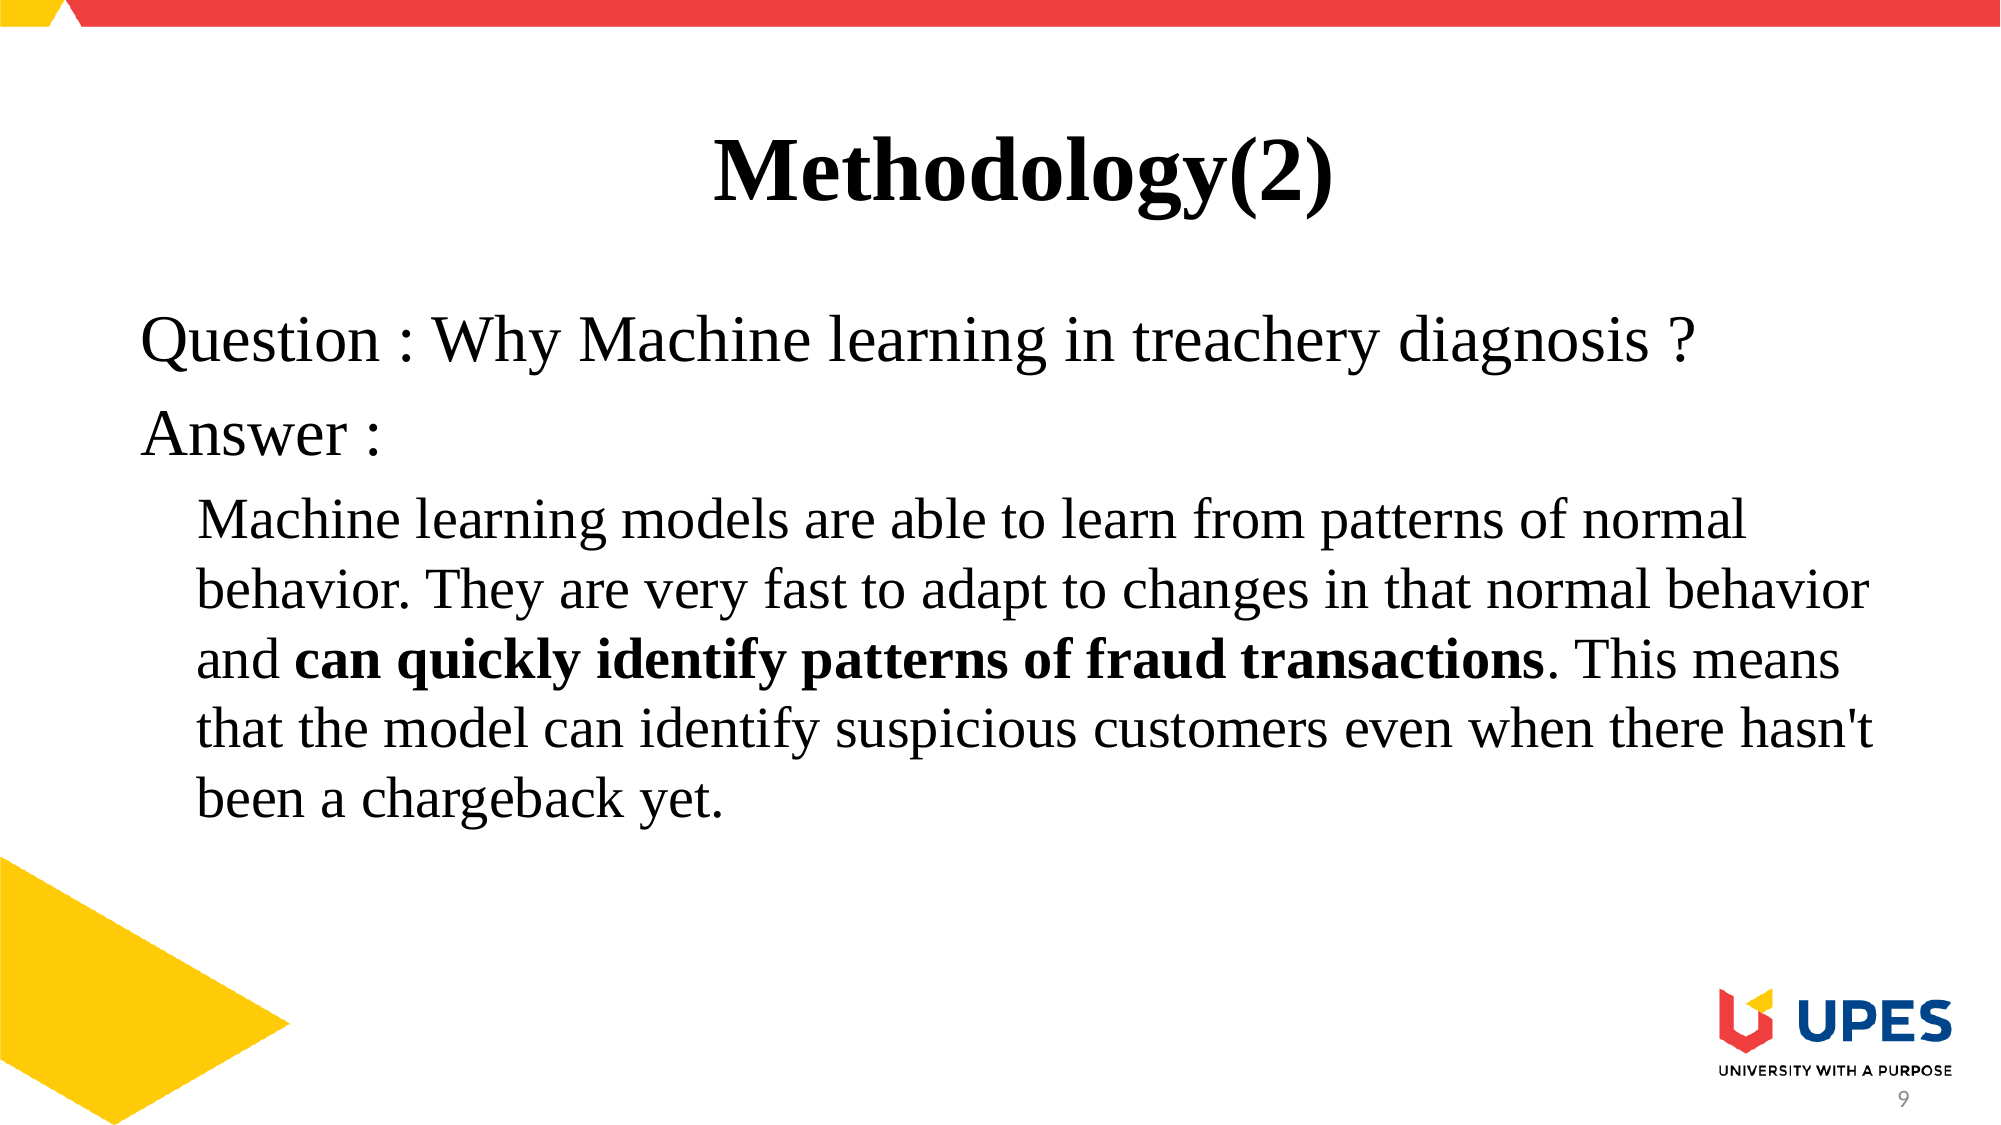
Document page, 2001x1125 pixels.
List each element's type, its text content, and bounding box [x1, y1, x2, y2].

list Question : Why Machine learning in treachery diagnosis ? Answer : Machine learning models are able to learn from patterns of normal behavior. They are very fast to adapt to changes in that normal behavior and can quickly identify patterns of fraud transactions. This means that the model can identify suspicious customers even when there hasn't been a chargeback yet. [125, 287, 1925, 1030]
title Methodology(2) [125, 70, 1925, 258]
picture [0, 0, 2001, 1125]
